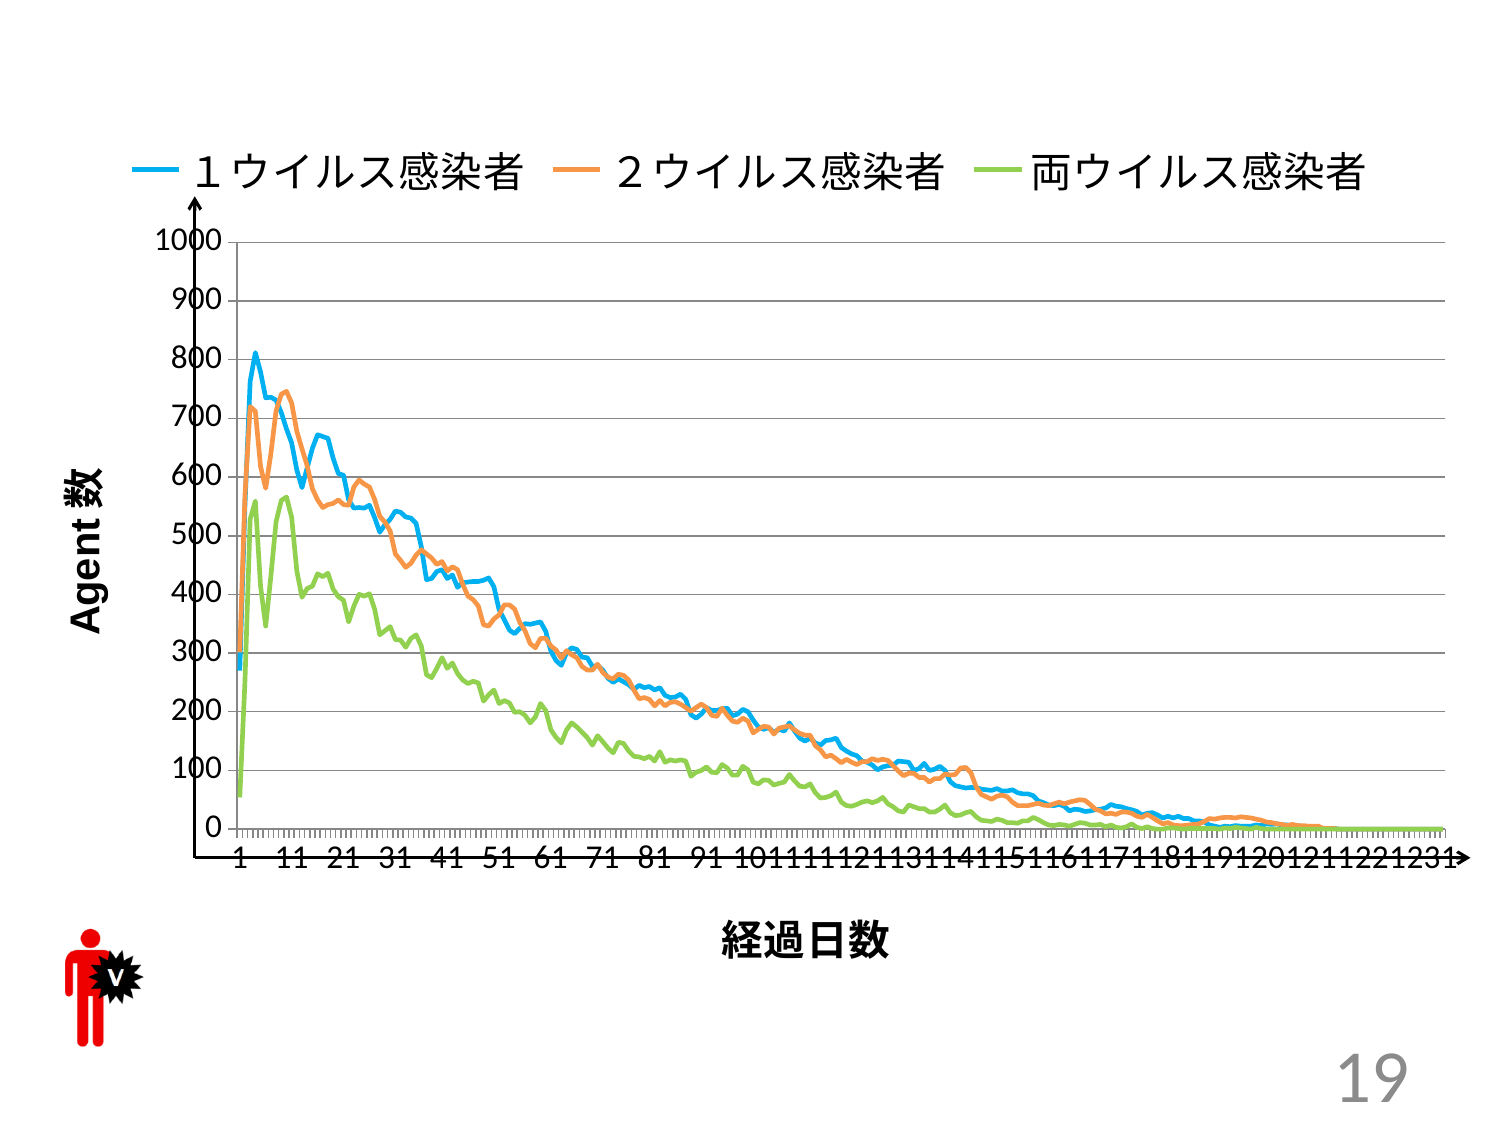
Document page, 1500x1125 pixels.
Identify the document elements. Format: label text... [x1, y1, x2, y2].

chart [11, 119, 1489, 1006]
slide_number 19 [1074, 1042, 1425, 1103]
picture [64, 928, 144, 1047]
